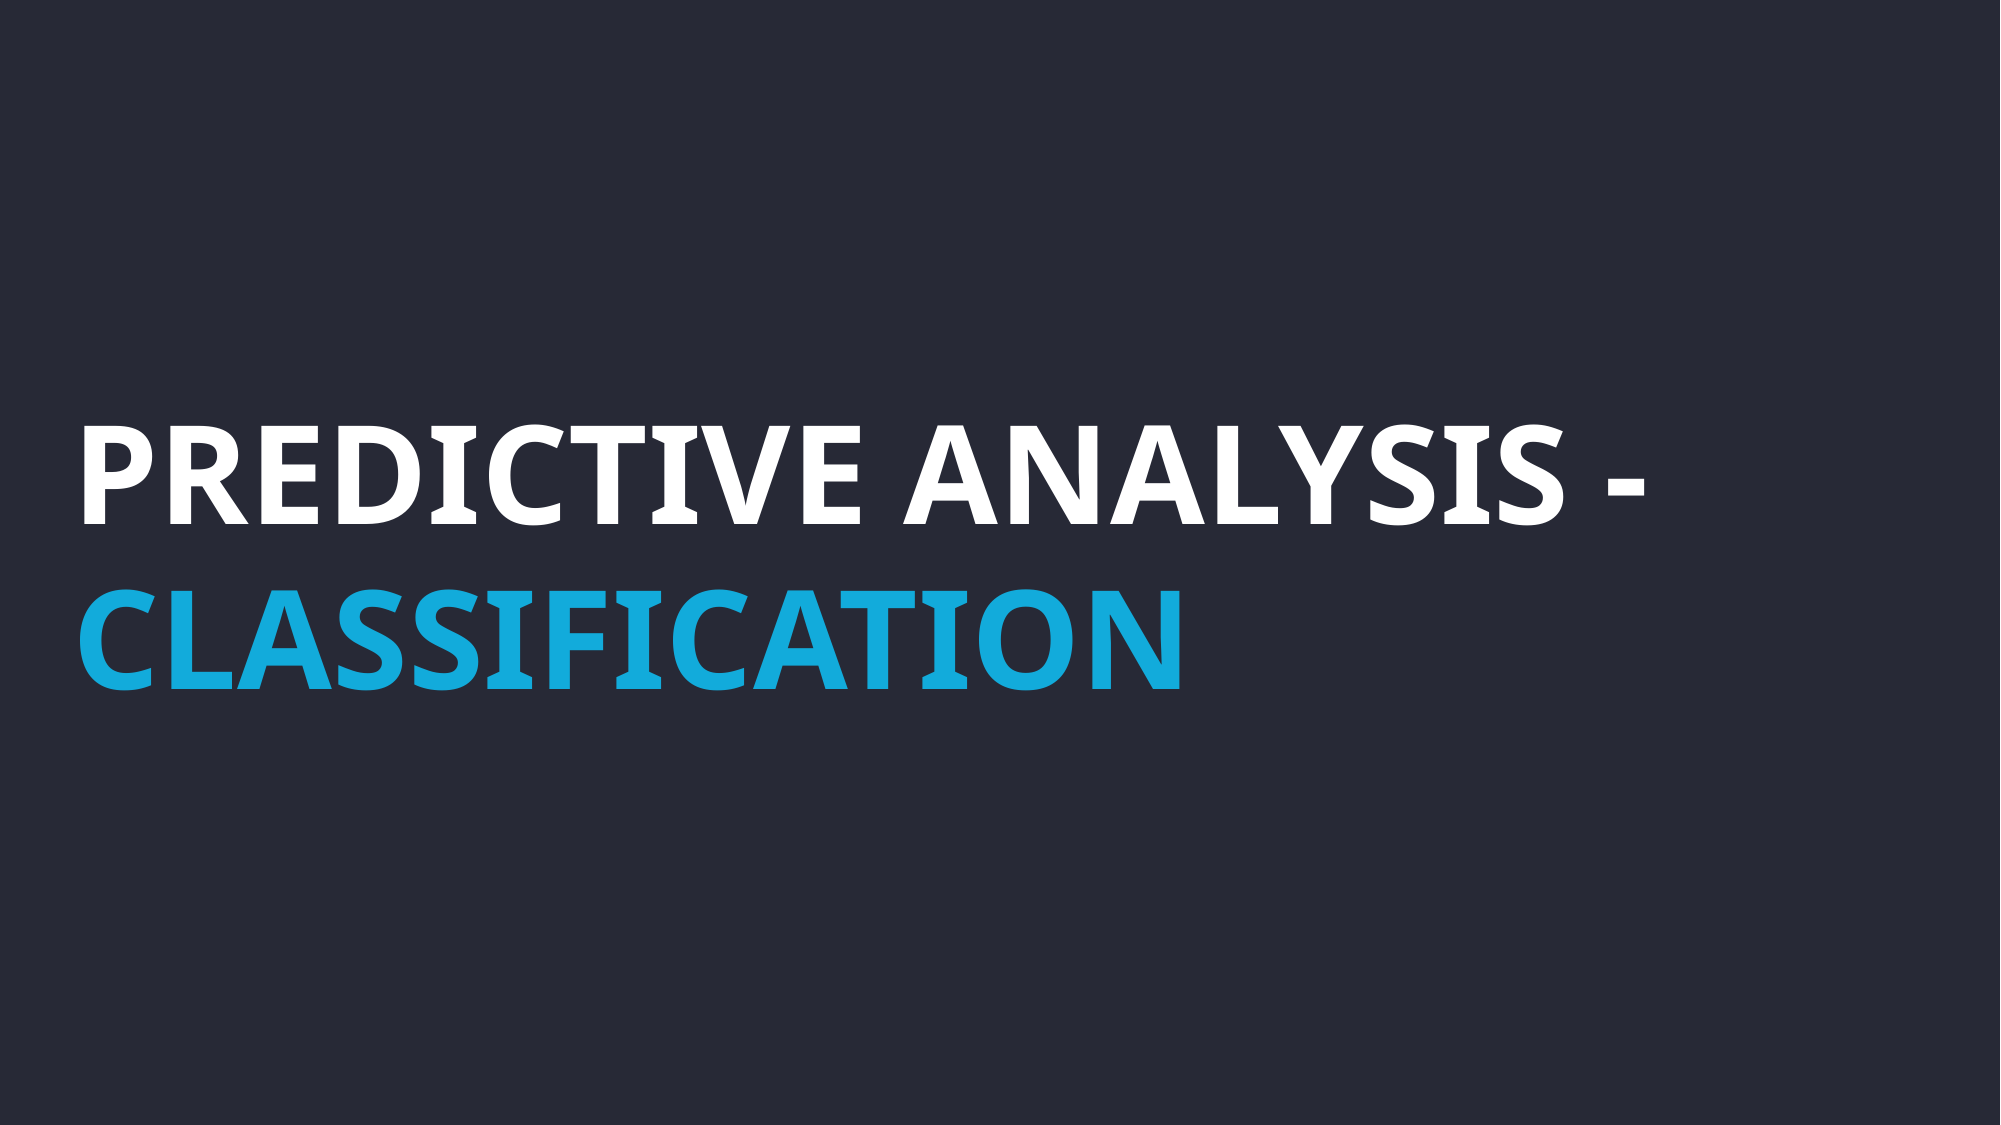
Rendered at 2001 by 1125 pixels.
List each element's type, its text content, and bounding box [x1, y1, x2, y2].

title PREDICTIVE ANALYSIS - CLASSIFICATION [66, 383, 1935, 717]
